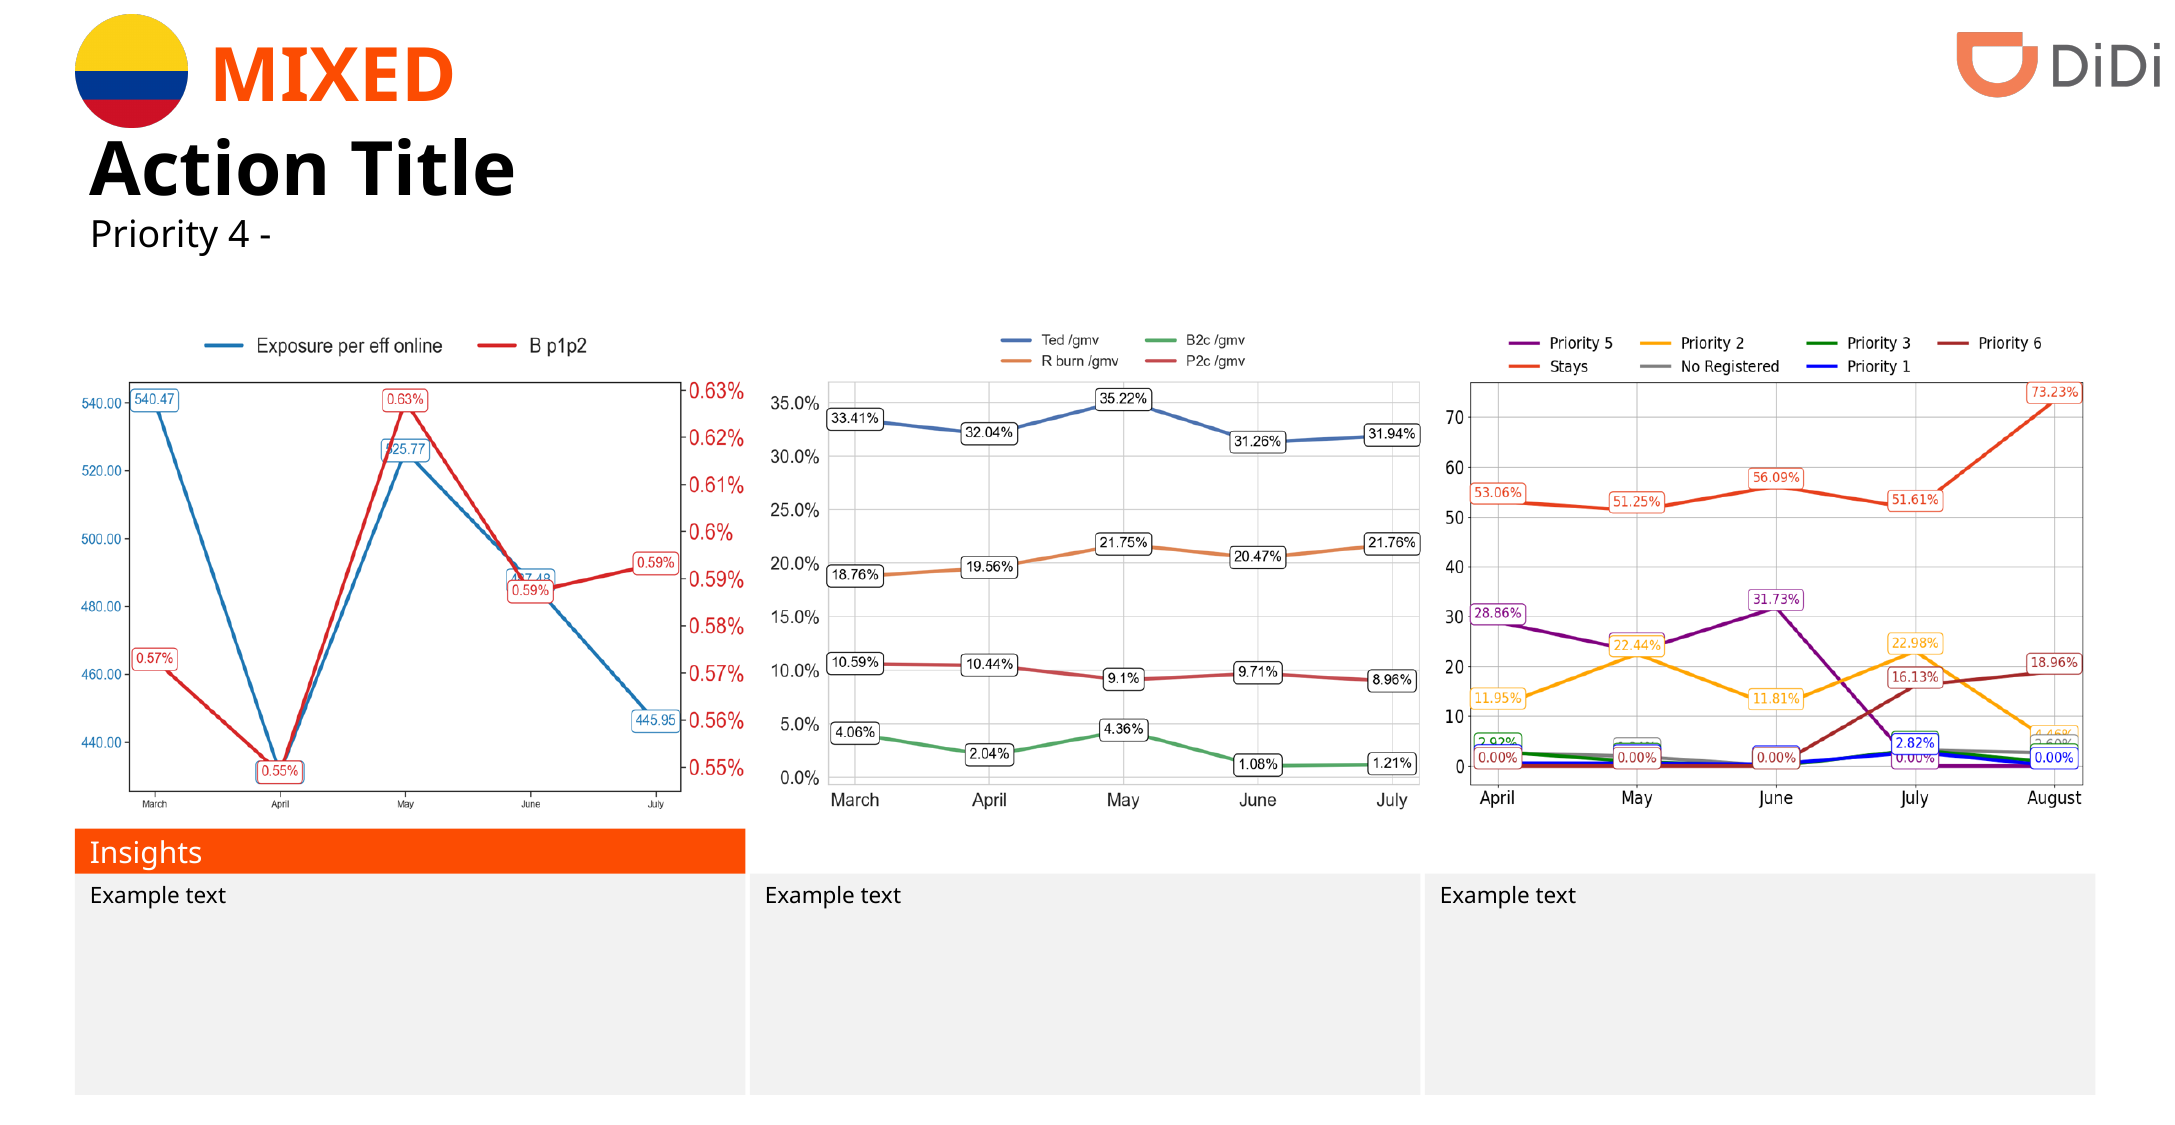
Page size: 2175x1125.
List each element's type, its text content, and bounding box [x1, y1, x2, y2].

picture [1949, 1, 2175, 129]
text_box Insights [74, 837, 746, 874]
text_box Example text [749, 873, 1421, 1095]
text_box Priority 4 - [74, 202, 2175, 263]
text_box Example text [1424, 873, 2096, 1095]
picture [74, 322, 2101, 829]
text_box MIXED [194, 15, 1800, 127]
picture [74, 14, 188, 128]
text_box Example text [74, 874, 746, 1095]
text_box Action Title [74, 127, 2175, 202]
